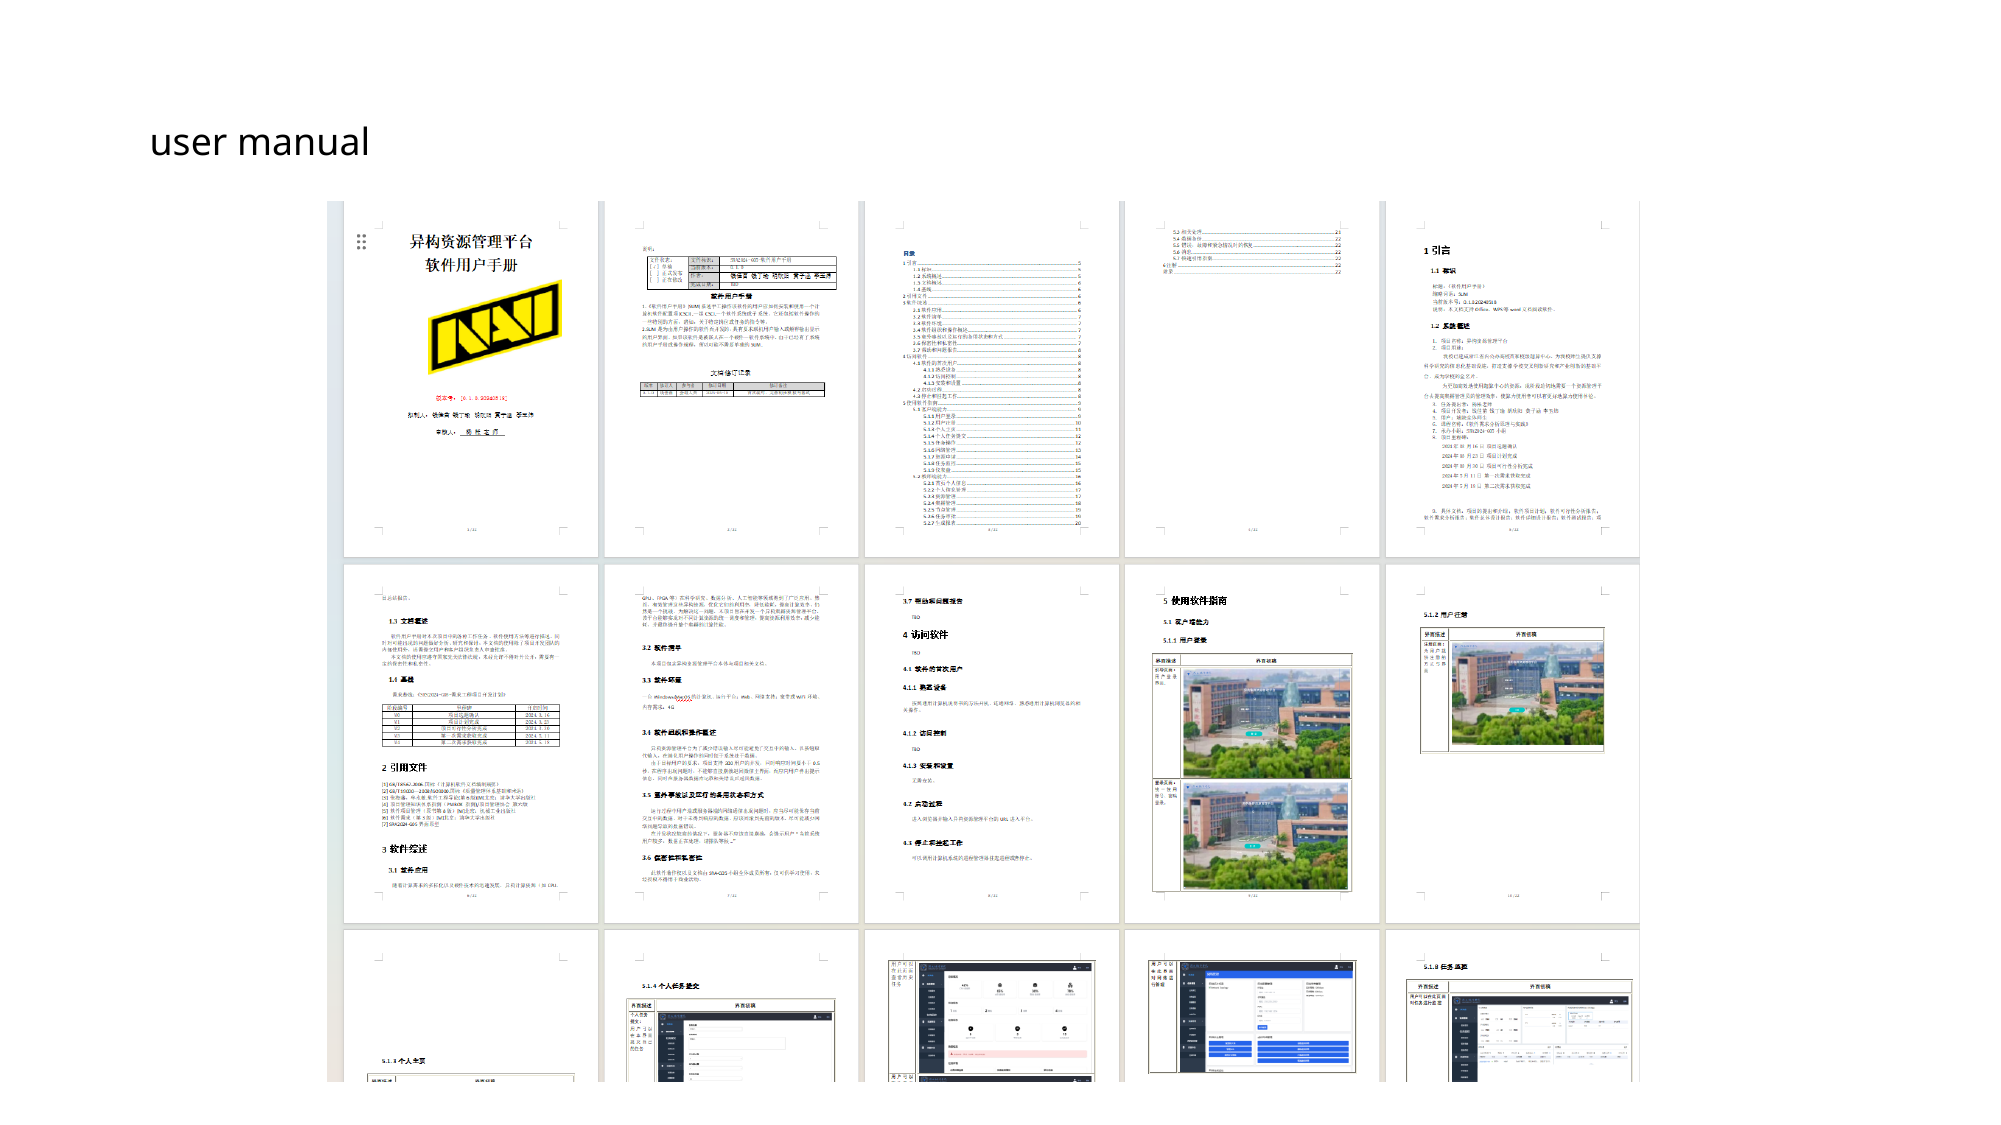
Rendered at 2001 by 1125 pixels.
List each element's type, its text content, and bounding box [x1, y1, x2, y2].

text_box user manual [134, 110, 802, 171]
picture [327, 201, 1640, 1082]
